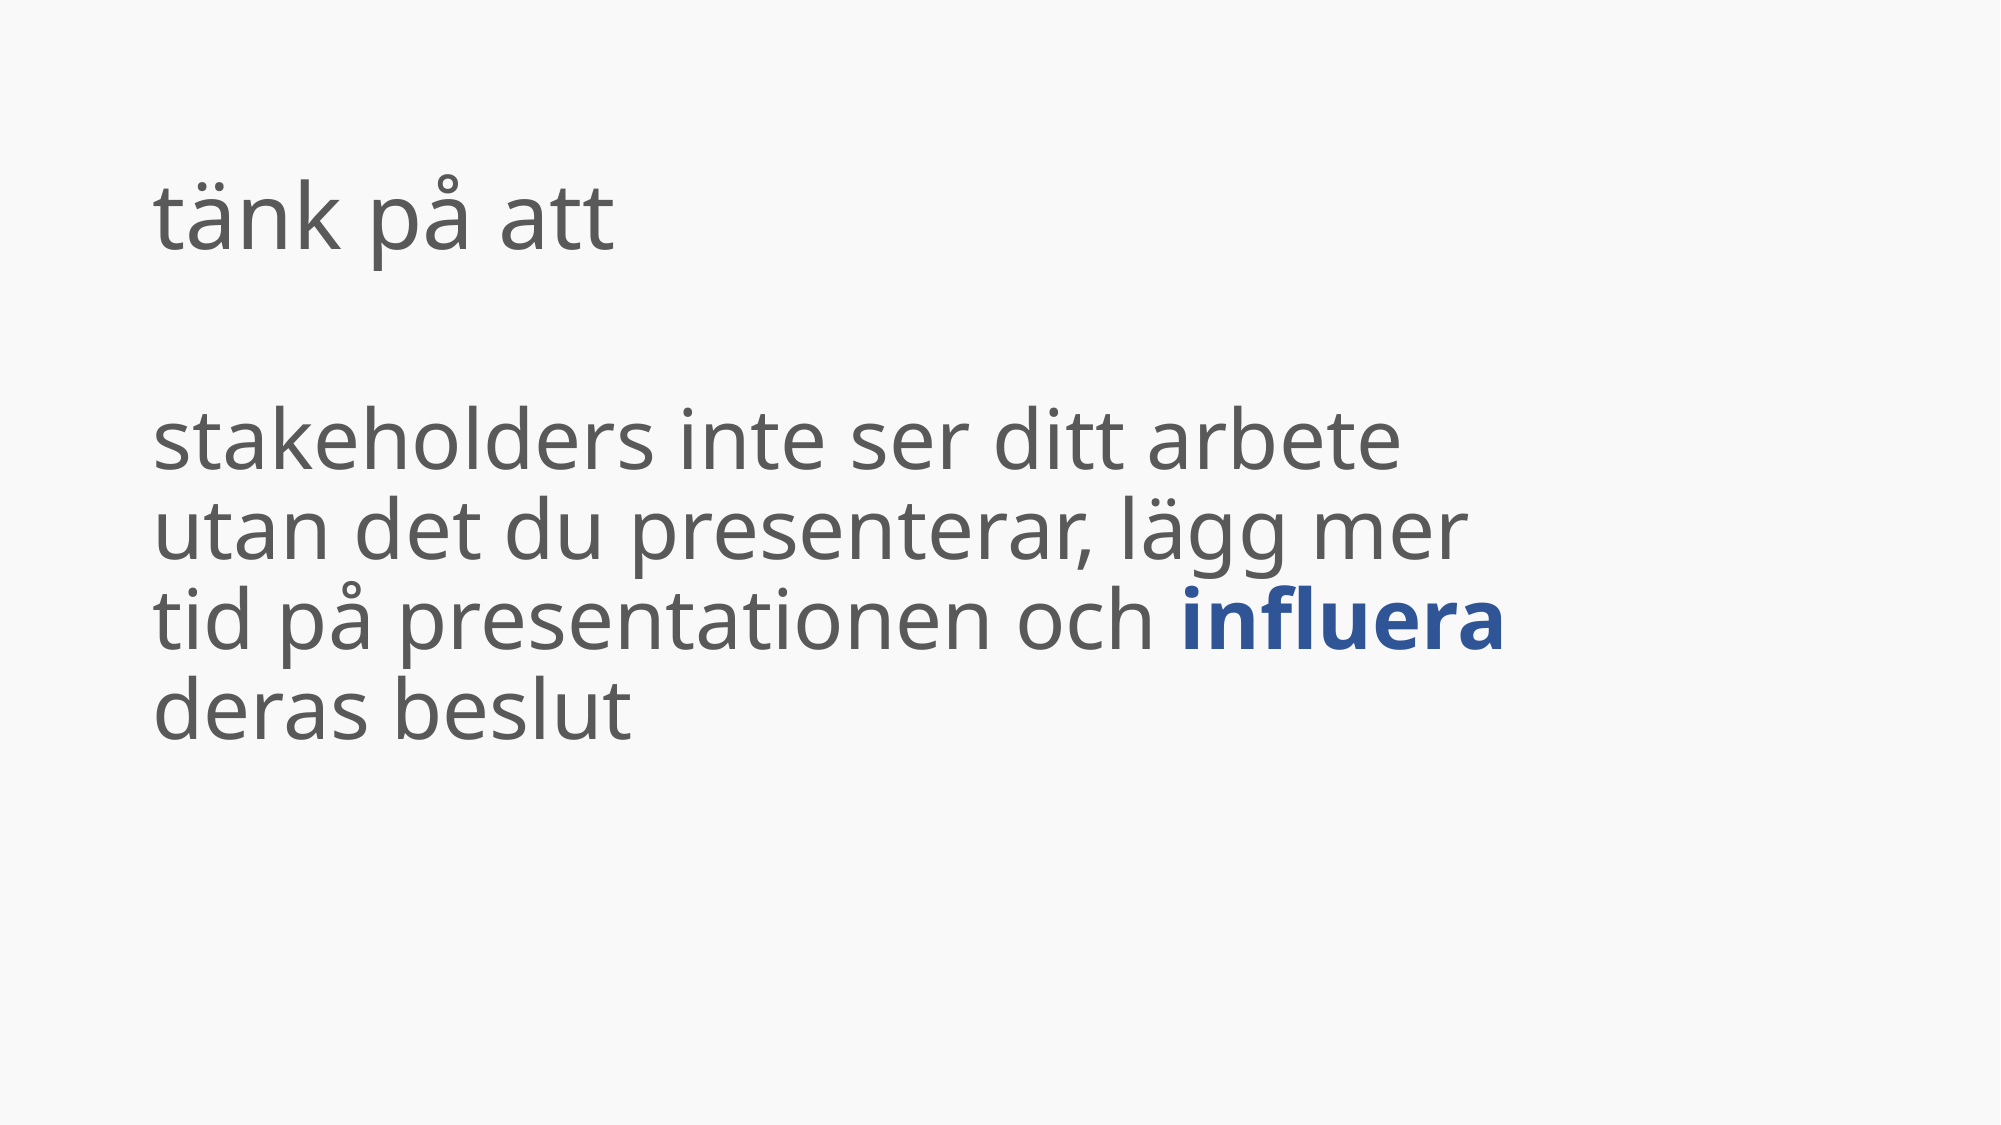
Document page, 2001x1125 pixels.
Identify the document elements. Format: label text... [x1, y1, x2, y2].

text_box tänk på att [137, 59, 1863, 278]
text_box stakeholders inte ser ditt arbete utan det du presenterar, lägg mer tid på presentationen och influera deras beslut [137, 390, 1573, 844]
